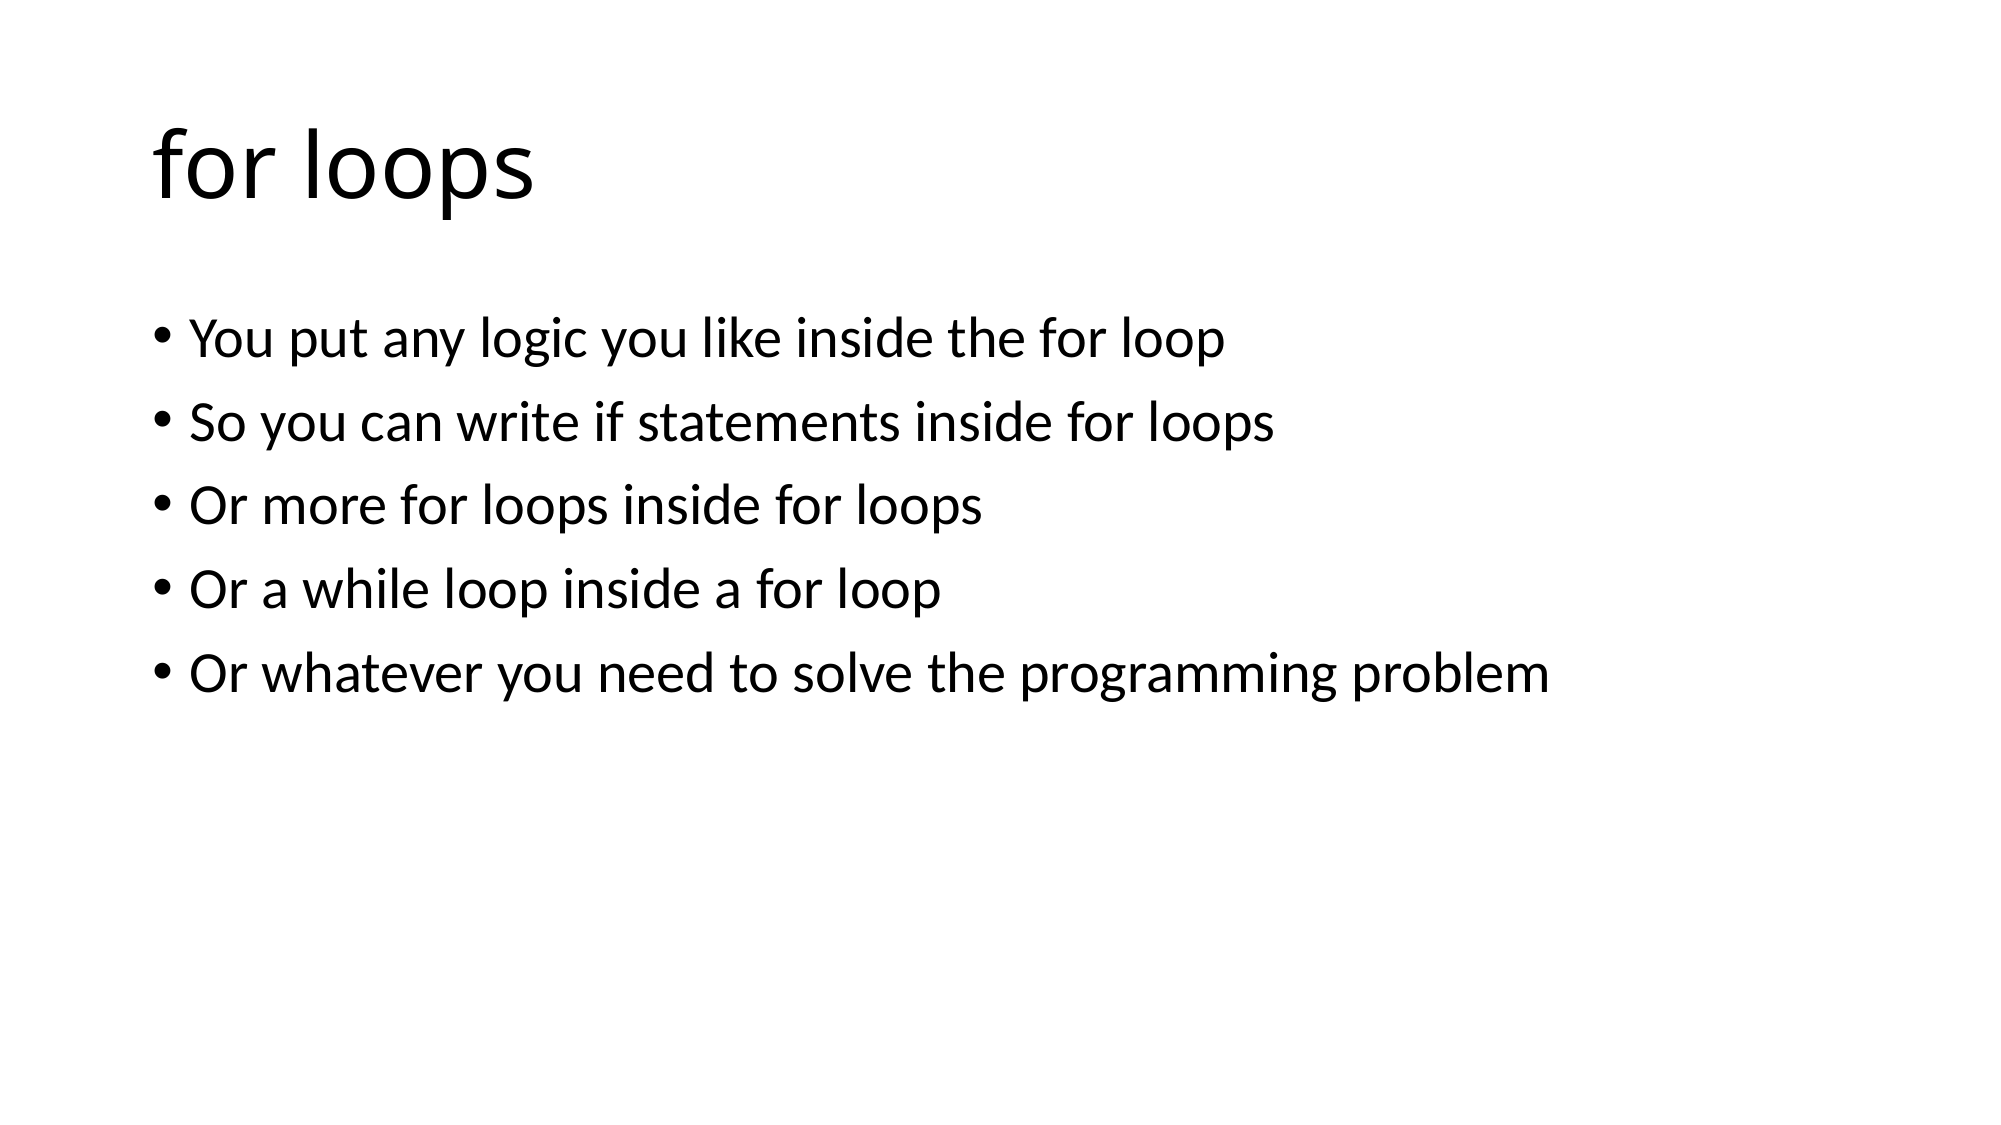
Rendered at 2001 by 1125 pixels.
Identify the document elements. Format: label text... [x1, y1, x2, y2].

title for loops [137, 59, 1863, 278]
list You put any logic you like inside the for loop So you can write if statements inside for loops Or more for loops inside for loops Or a while loop inside a for loop Or whatever you need to solve the programming problem [137, 299, 1863, 1014]
